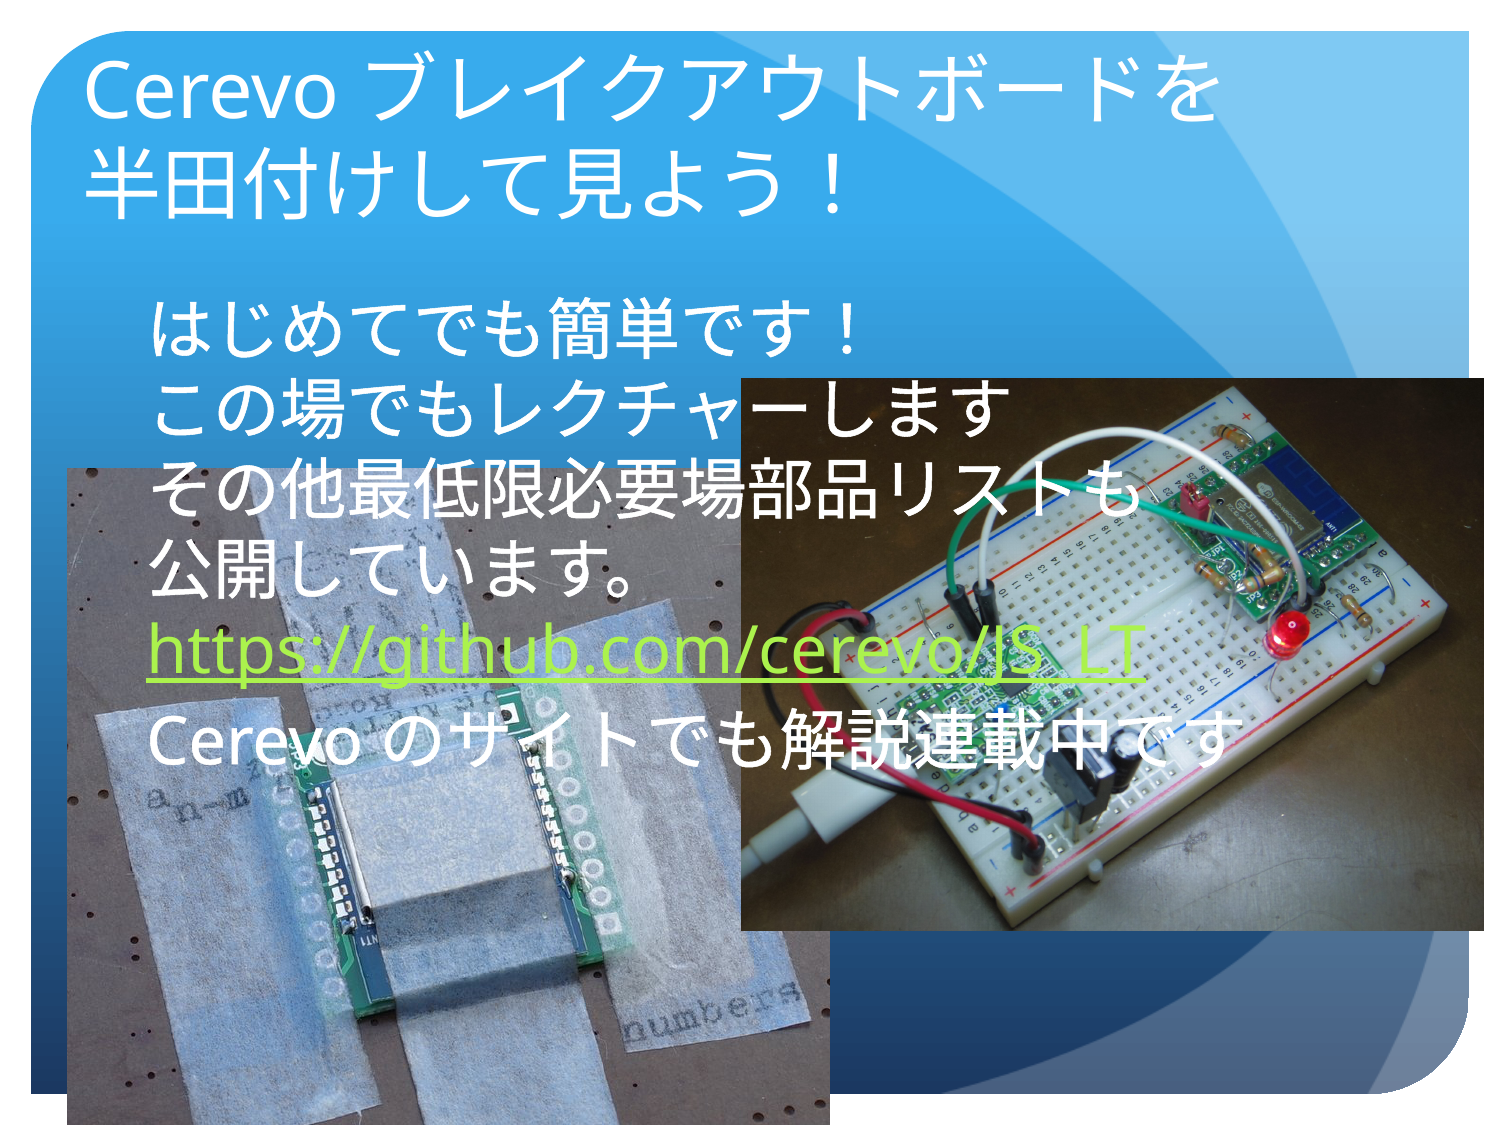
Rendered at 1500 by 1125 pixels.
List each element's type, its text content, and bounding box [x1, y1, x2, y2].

text_box はじめてでも簡単です！ この場でもレクチャーします その他最低限必要場部品リストも 公開しています。 https://github.com/cerevo/JS_LT Cerevoのサイトでも解説連載中です [131, 279, 1459, 468]
picture [24, 30, 1484, 1125]
title Cerevoブレイクアウトボードを 半田付けして見よう！ [67, 65, 1459, 238]
